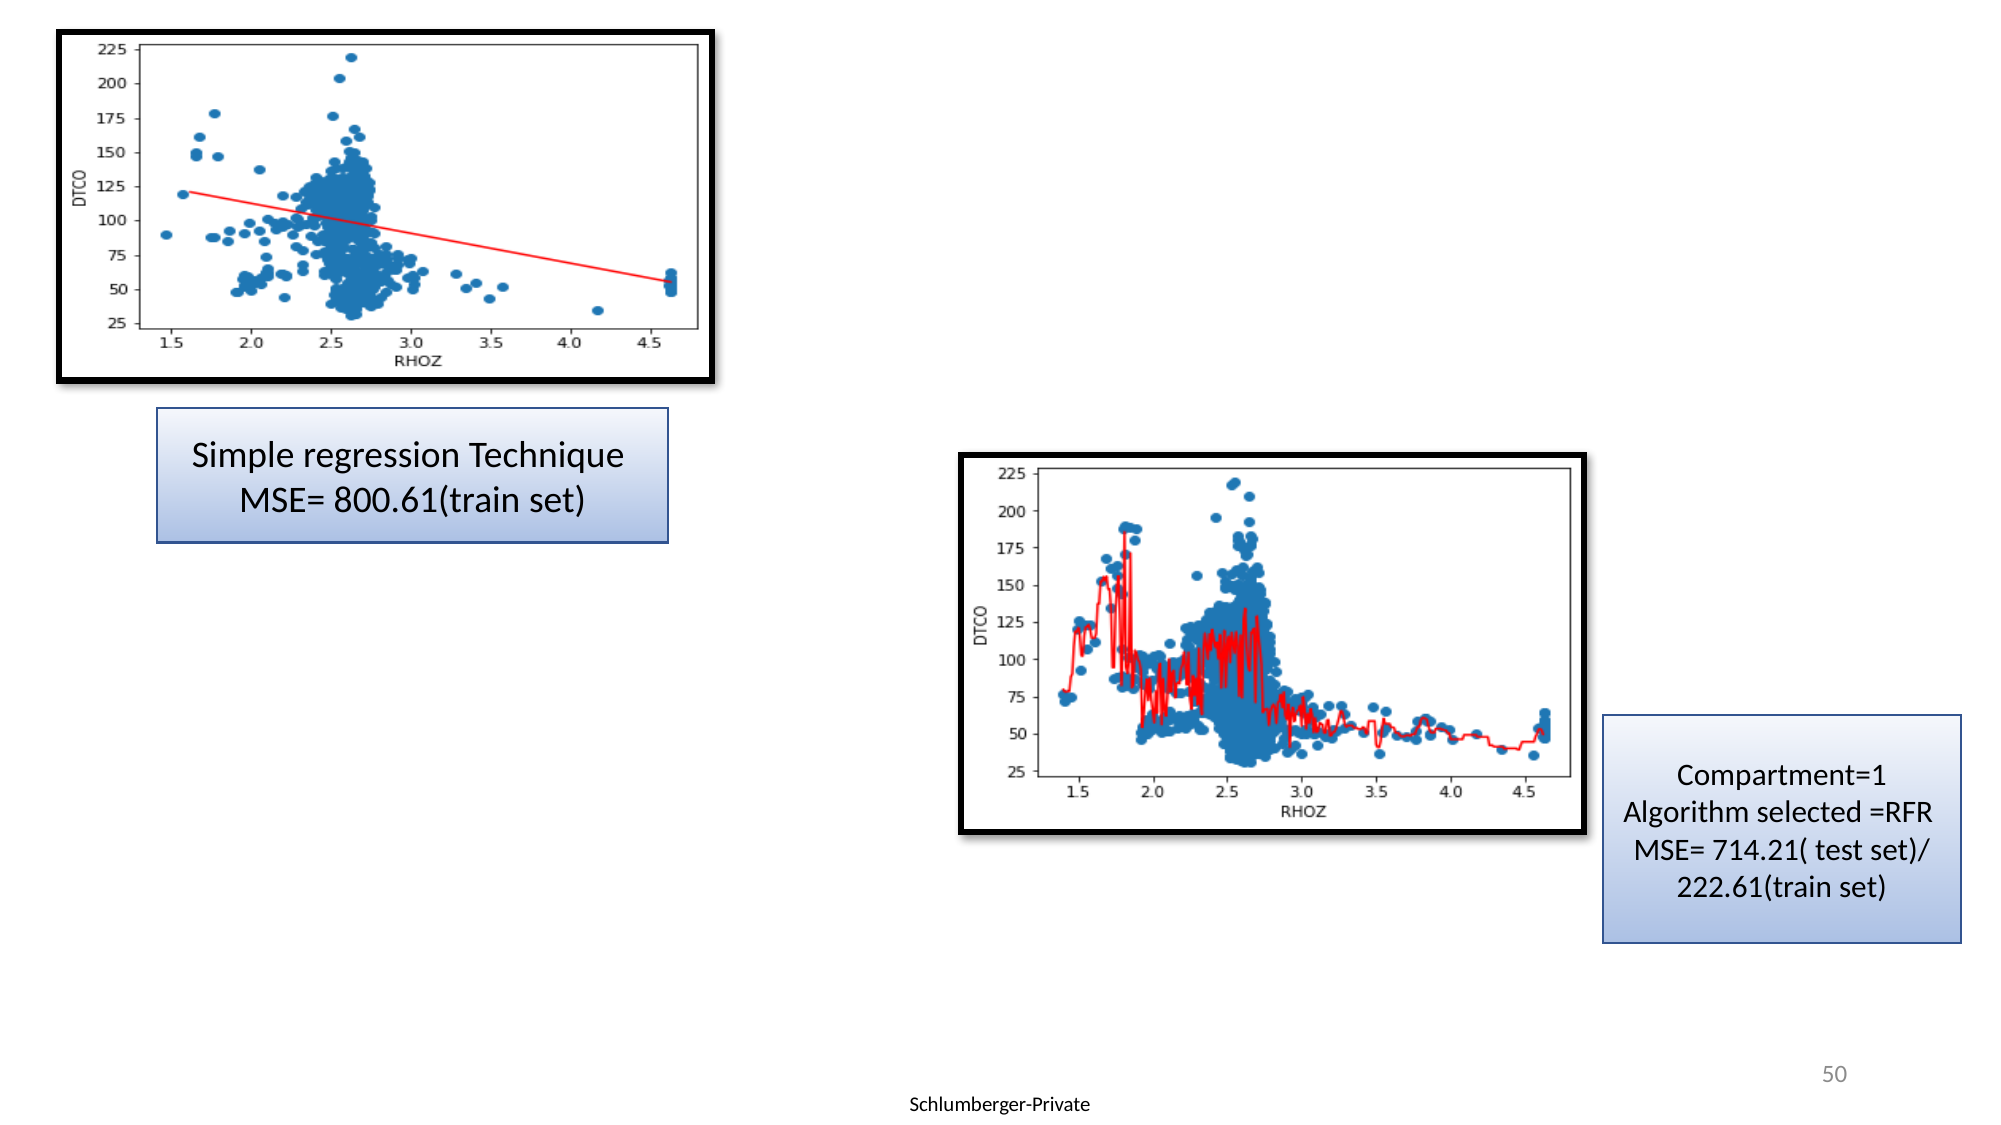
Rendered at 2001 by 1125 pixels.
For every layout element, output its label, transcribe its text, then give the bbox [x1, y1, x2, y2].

text_box Simple regression Technique MSE= 800.61(train set) [156, 407, 669, 544]
picture [963, 458, 1581, 830]
slide_number 50 [1412, 1042, 1863, 1103]
picture [61, 35, 709, 378]
text_box Compartment=1 Algorithm selected =RFR MSE= 714.21( test set)/ 222.61(train set) [1602, 714, 1962, 944]
